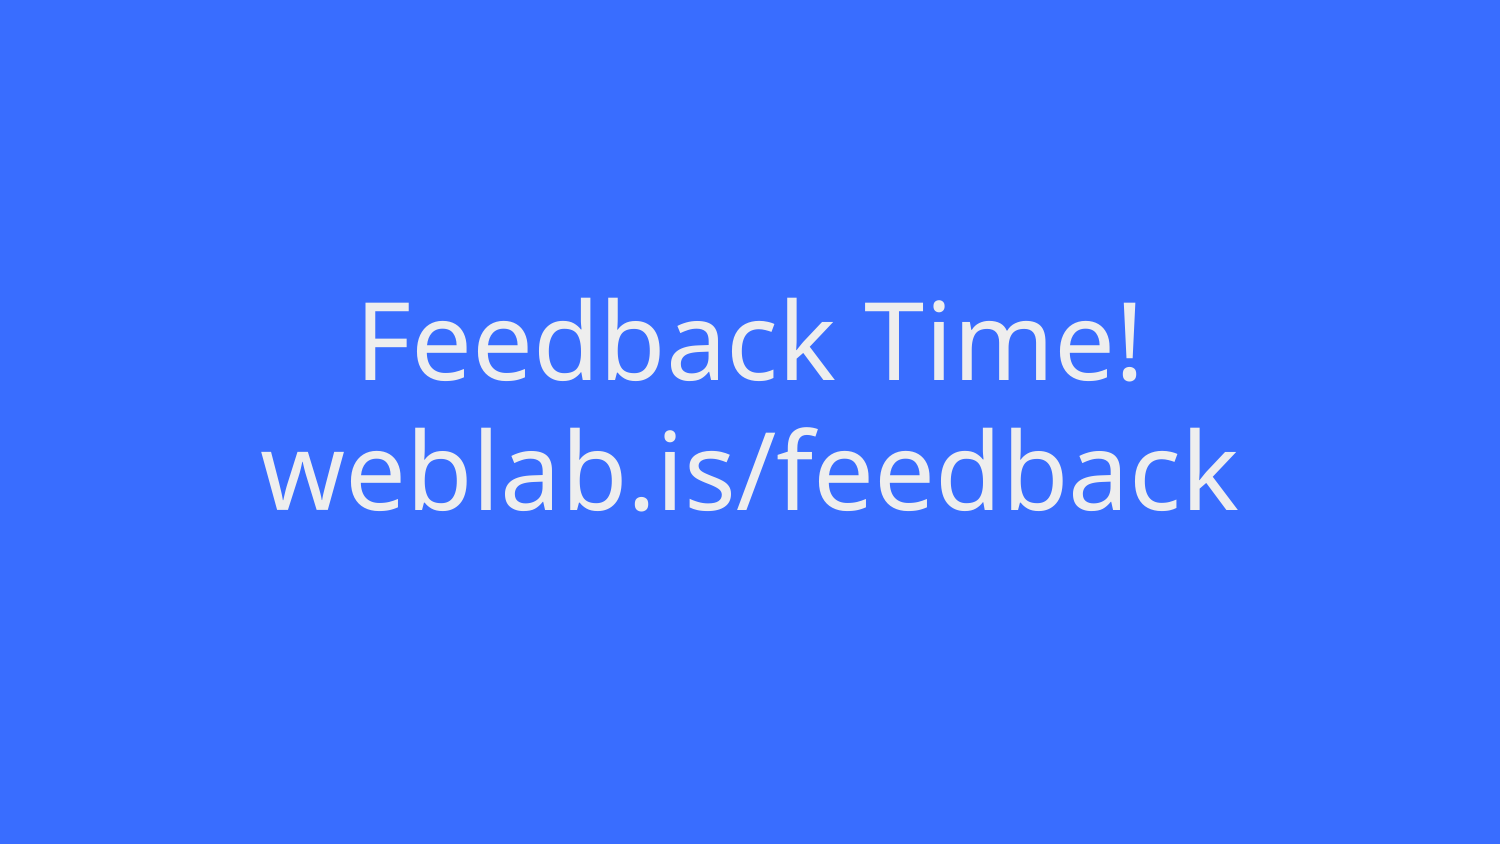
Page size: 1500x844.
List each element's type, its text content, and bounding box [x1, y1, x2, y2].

title Feedback Time! weblab.is/feedback [51, 210, 1449, 547]
